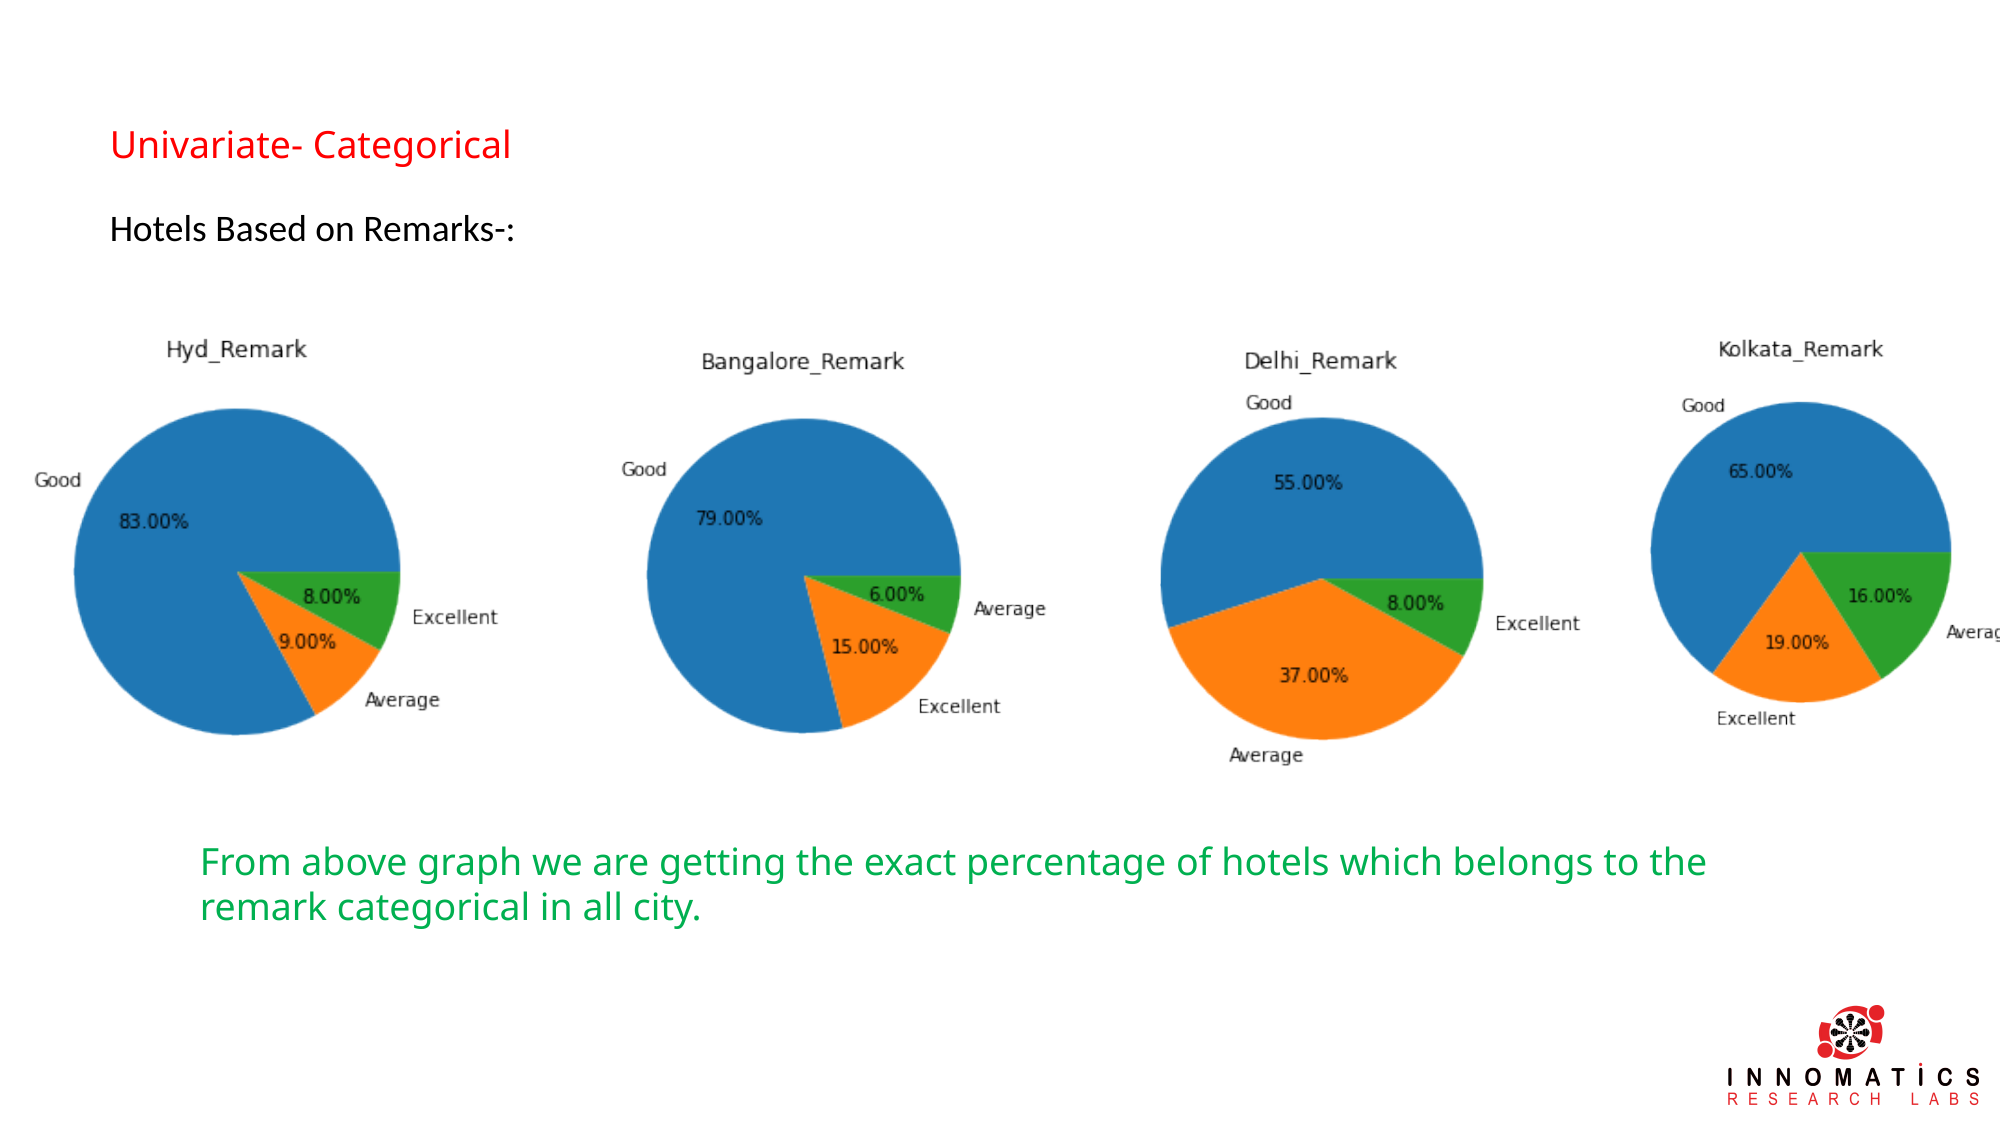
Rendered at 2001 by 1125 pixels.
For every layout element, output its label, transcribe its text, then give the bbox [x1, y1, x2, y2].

picture [20, 326, 510, 790]
picture [1601, 326, 2000, 753]
text_box Hotels Based on Remarks-: [95, 196, 913, 257]
text_box Univariate- Categorical [95, 113, 1110, 174]
picture [595, 339, 1061, 786]
picture [1107, 336, 1592, 794]
picture [1727, 1005, 1979, 1110]
text_box From above graph we are getting the exact percentage of hotels which belongs to the remark categorical in all city. [185, 830, 1815, 936]
